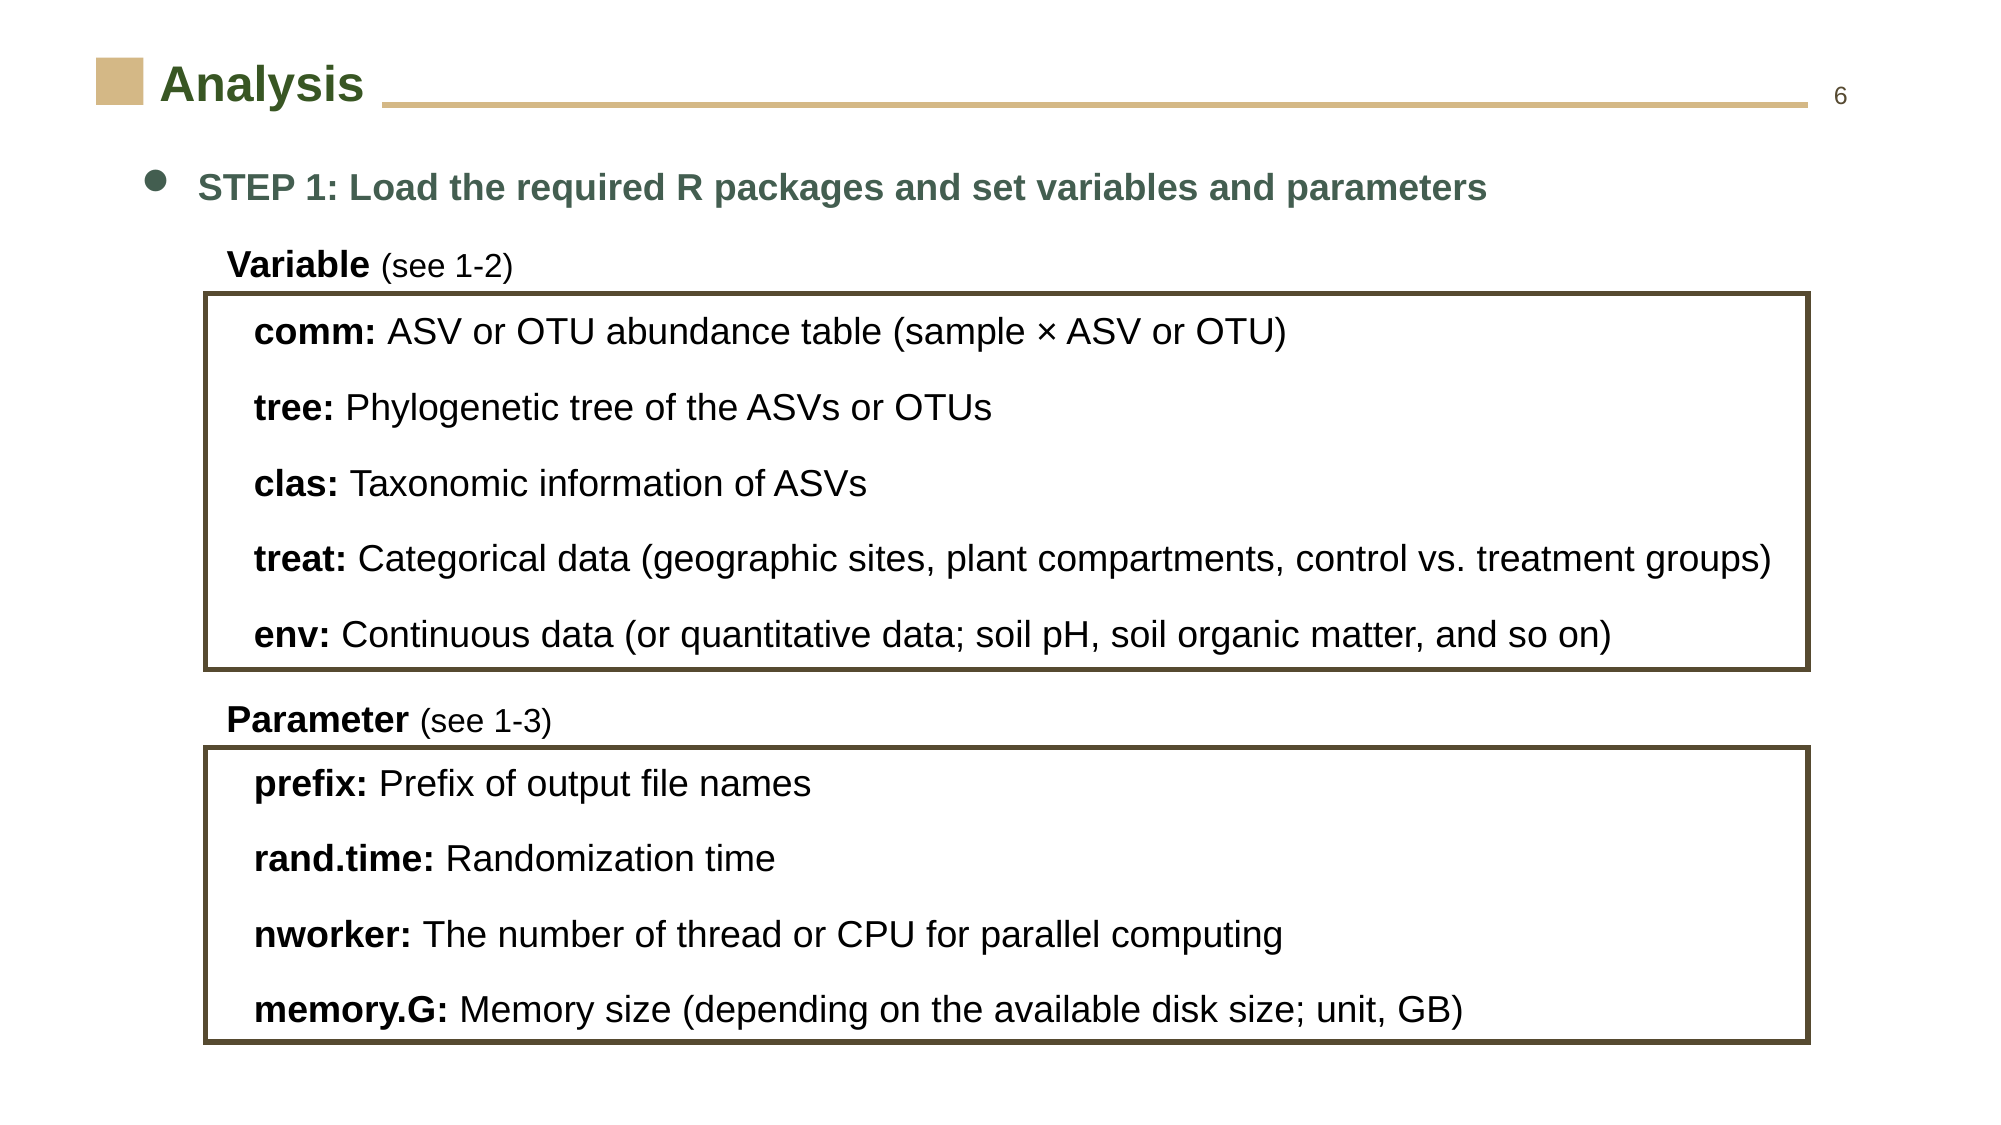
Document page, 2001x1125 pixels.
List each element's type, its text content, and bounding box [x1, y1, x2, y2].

text_box STEP 1: Load the required R packages and set variables and parameters [126, 155, 1767, 216]
text_box [204, 747, 1809, 1043]
text_box Analysis [144, 44, 382, 119]
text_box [239, 299, 1857, 664]
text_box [239, 751, 1857, 1039]
text_box [95, 57, 144, 106]
text_box Variable (see 1-2) [211, 232, 814, 292]
text_box Parameter (see 1-3) [211, 687, 869, 748]
text_box 6 [1796, 72, 1863, 117]
text_box [204, 293, 1809, 670]
